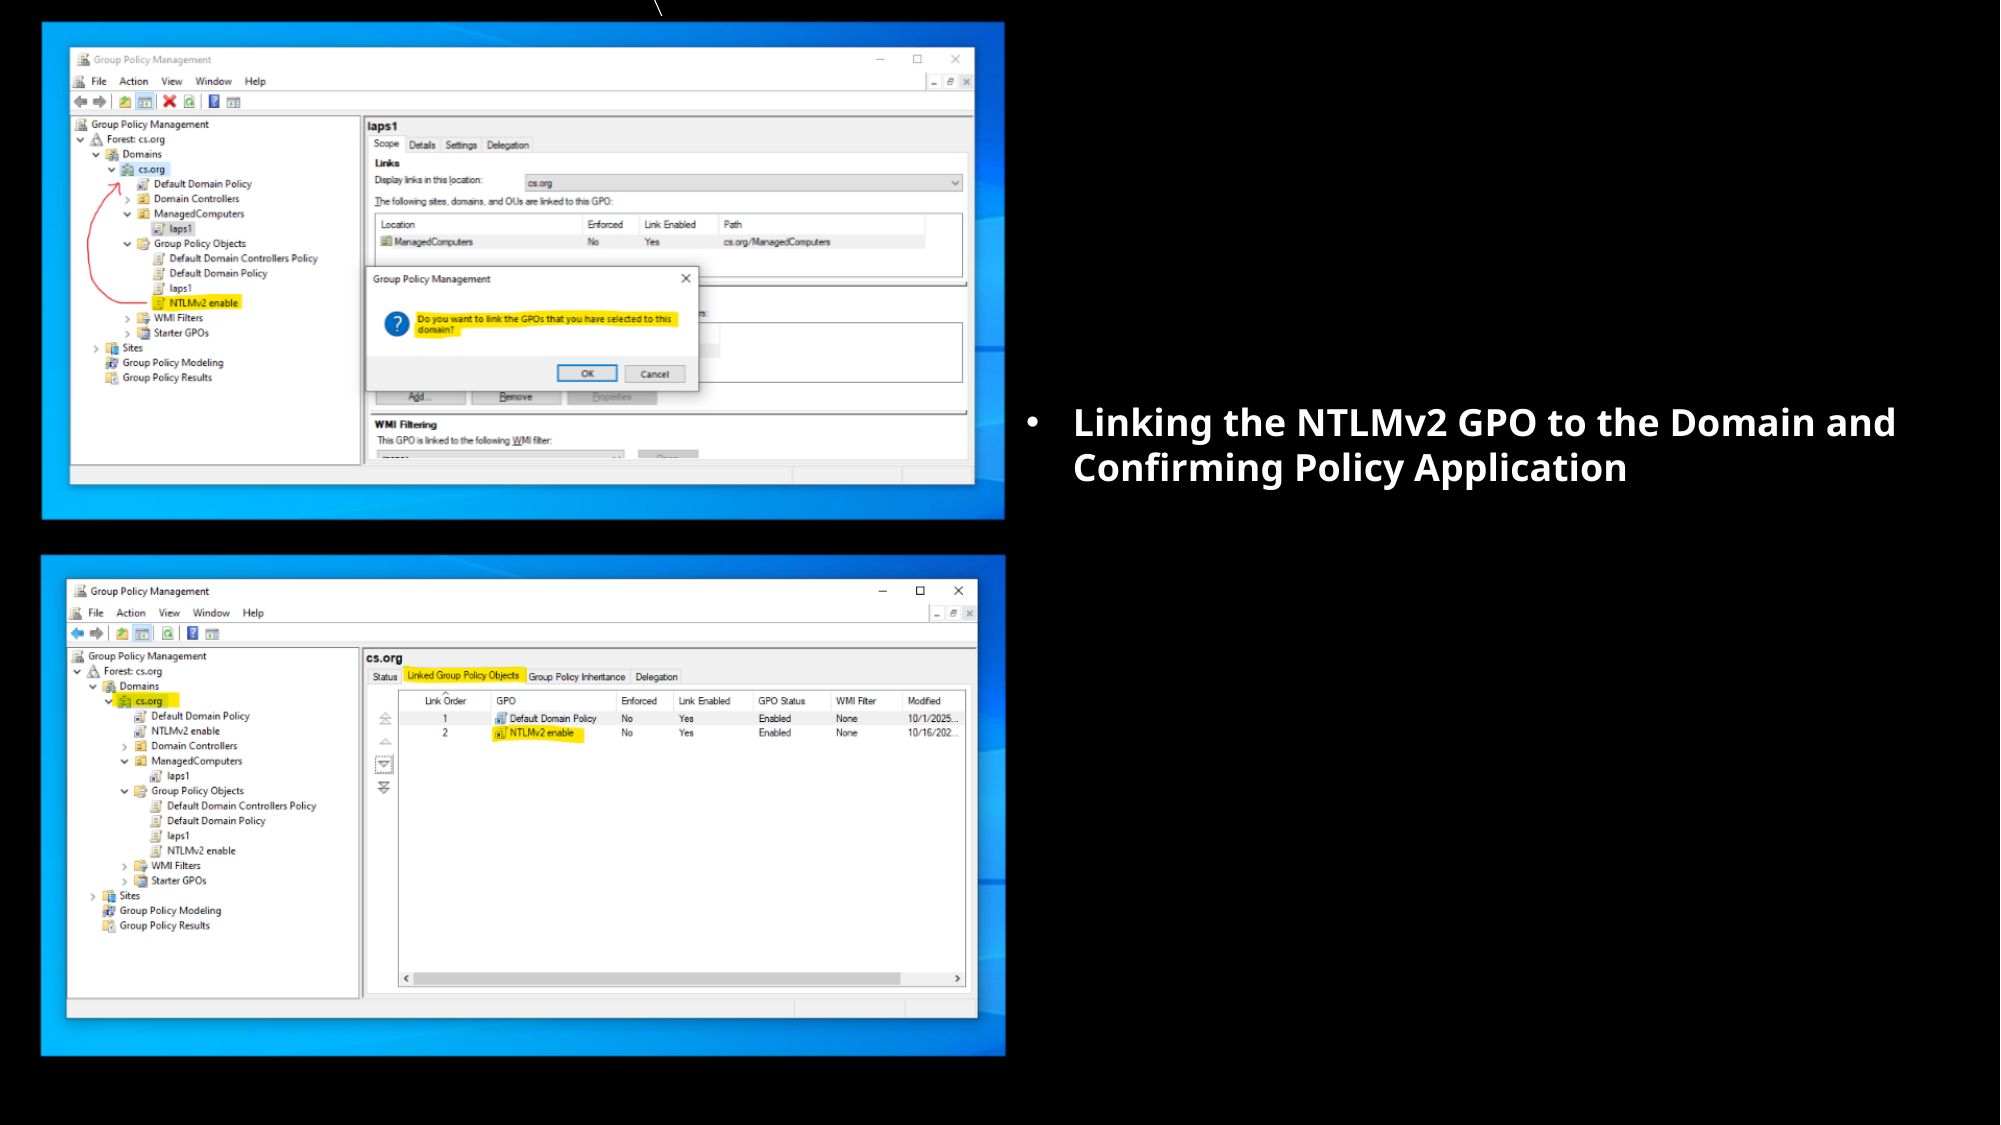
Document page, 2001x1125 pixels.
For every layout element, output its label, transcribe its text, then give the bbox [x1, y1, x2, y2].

picture [35, 549, 1011, 1062]
text_box CS [19, 1042, 470, 1103]
text_box Linking the NTLMv2 GPO to the Domain and Confirming Policy Application [1012, 391, 2000, 497]
picture [36, 16, 1012, 525]
